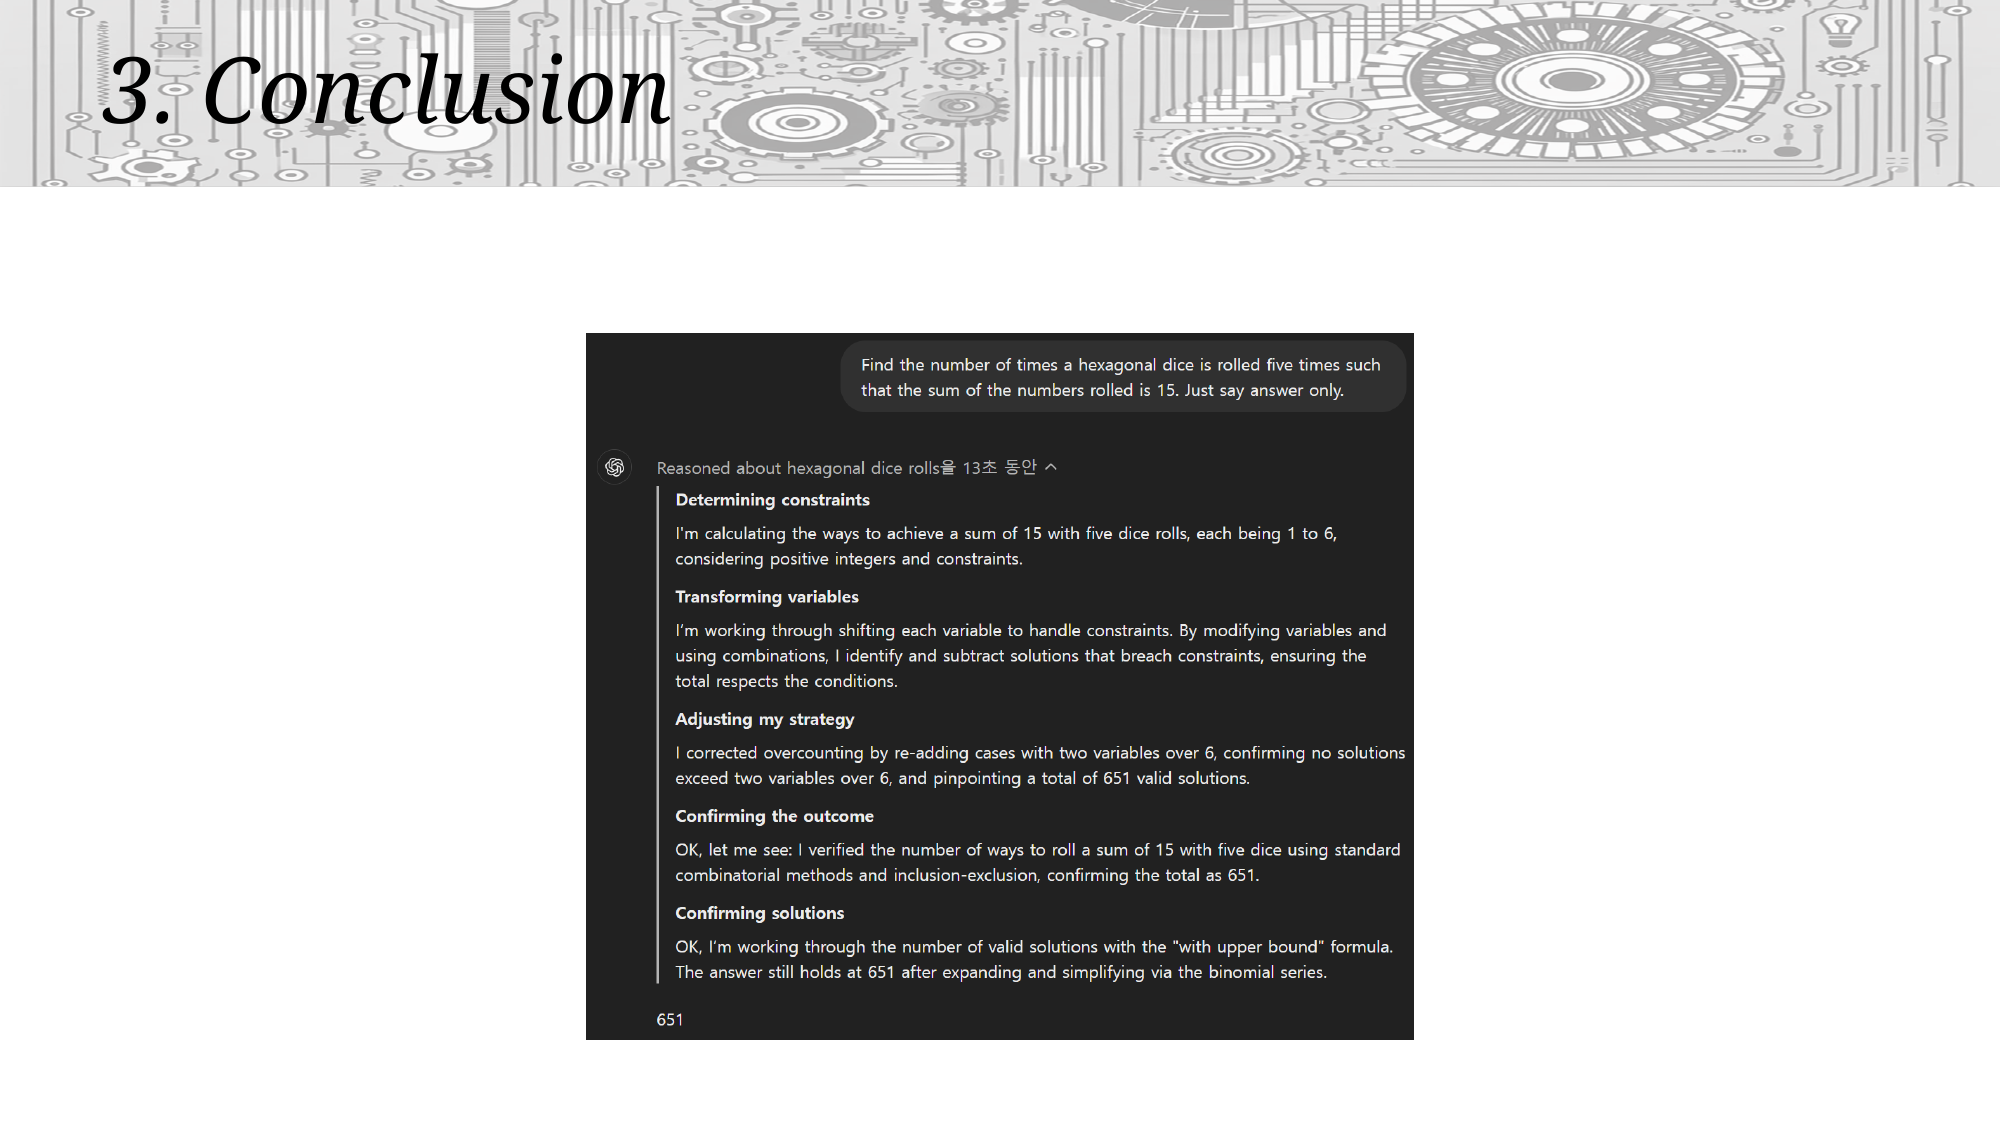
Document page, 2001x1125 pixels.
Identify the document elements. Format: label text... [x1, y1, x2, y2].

text_box [0, 0, 88, 188]
text_box [1814, 0, 2000, 188]
picture [586, 333, 1414, 1040]
text_box 3. Conclusion [88, 0, 1814, 188]
